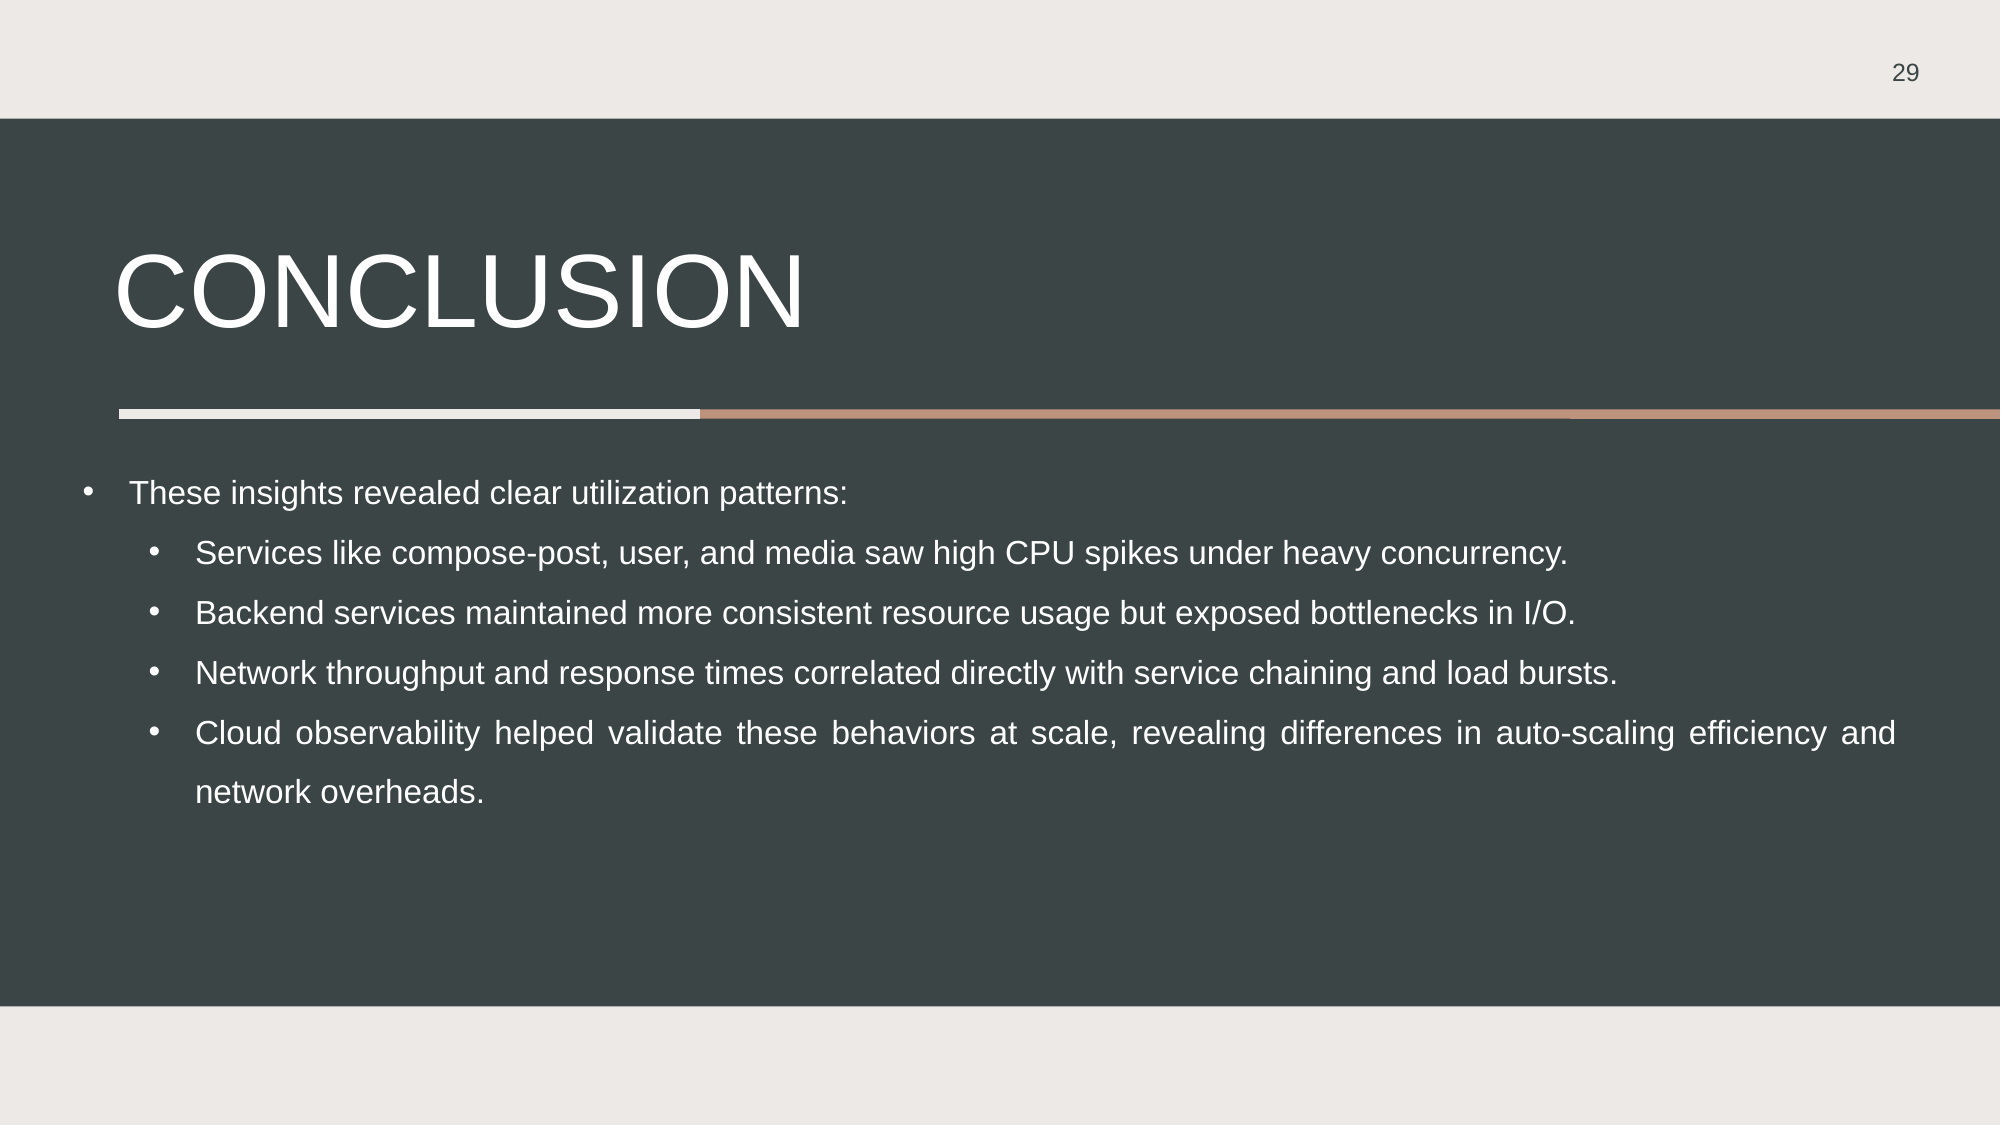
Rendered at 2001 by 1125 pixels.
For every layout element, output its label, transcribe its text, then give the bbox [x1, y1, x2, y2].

title Conclusion [98, 239, 1824, 335]
slide_number 29 [1660, 49, 1935, 95]
text_box These insights revealed clear utilization patterns: Services like compose-post, user, and media saw high CPU spikes under heavy concurrency. Backend services maintained more consistent resource usage but exposed bottlenecks in I/O. Network throughput and response times correlated directly with service chaining and load bursts. Cloud observability helped validate these behaviors at scale, revealing differences in auto-scaling efficiency and network overheads. [67, 443, 1915, 885]
